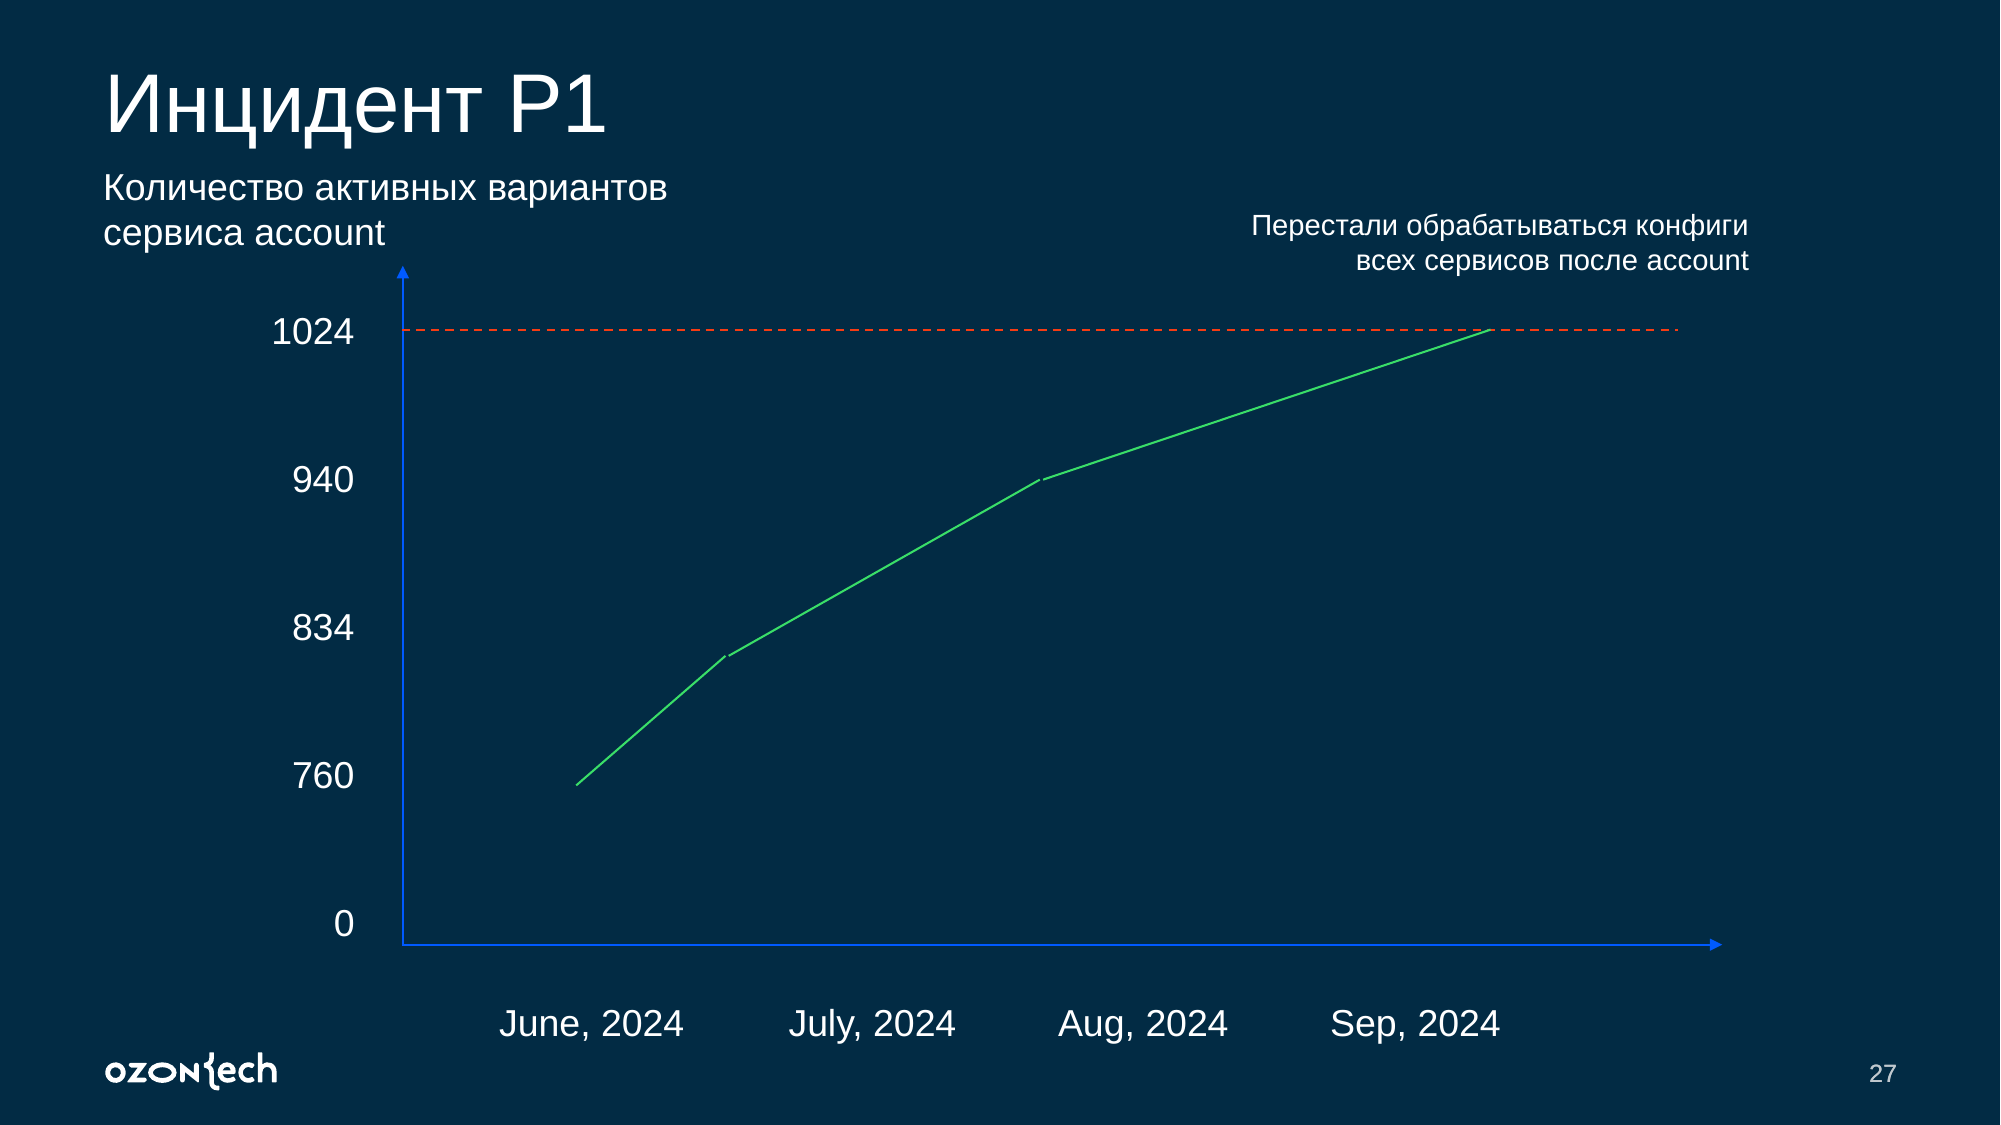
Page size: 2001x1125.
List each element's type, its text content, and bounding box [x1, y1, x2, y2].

text_box June, 2024 [453, 991, 699, 1052]
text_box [728, 479, 1040, 656]
text_box Количество активных вариантов сервиса account [88, 155, 864, 261]
text_box Перестали обрабатываться конфиги всех сервисов после account [1190, 198, 1764, 284]
text_box 760 [235, 743, 370, 803]
text_box 0 [235, 891, 370, 951]
text_box Инцидент P1 [104, 67, 1895, 180]
text_box Aug, 2024 [997, 991, 1244, 1052]
text_box 940 [235, 447, 370, 507]
text_box July, 2024 [725, 991, 972, 1052]
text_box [576, 655, 726, 786]
text_box 1024 [235, 299, 370, 360]
text_box 27 [1748, 1054, 1898, 1091]
text_box 834 [235, 595, 370, 655]
text_box Sep, 2024 [1269, 991, 1516, 1052]
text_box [1043, 329, 1491, 480]
